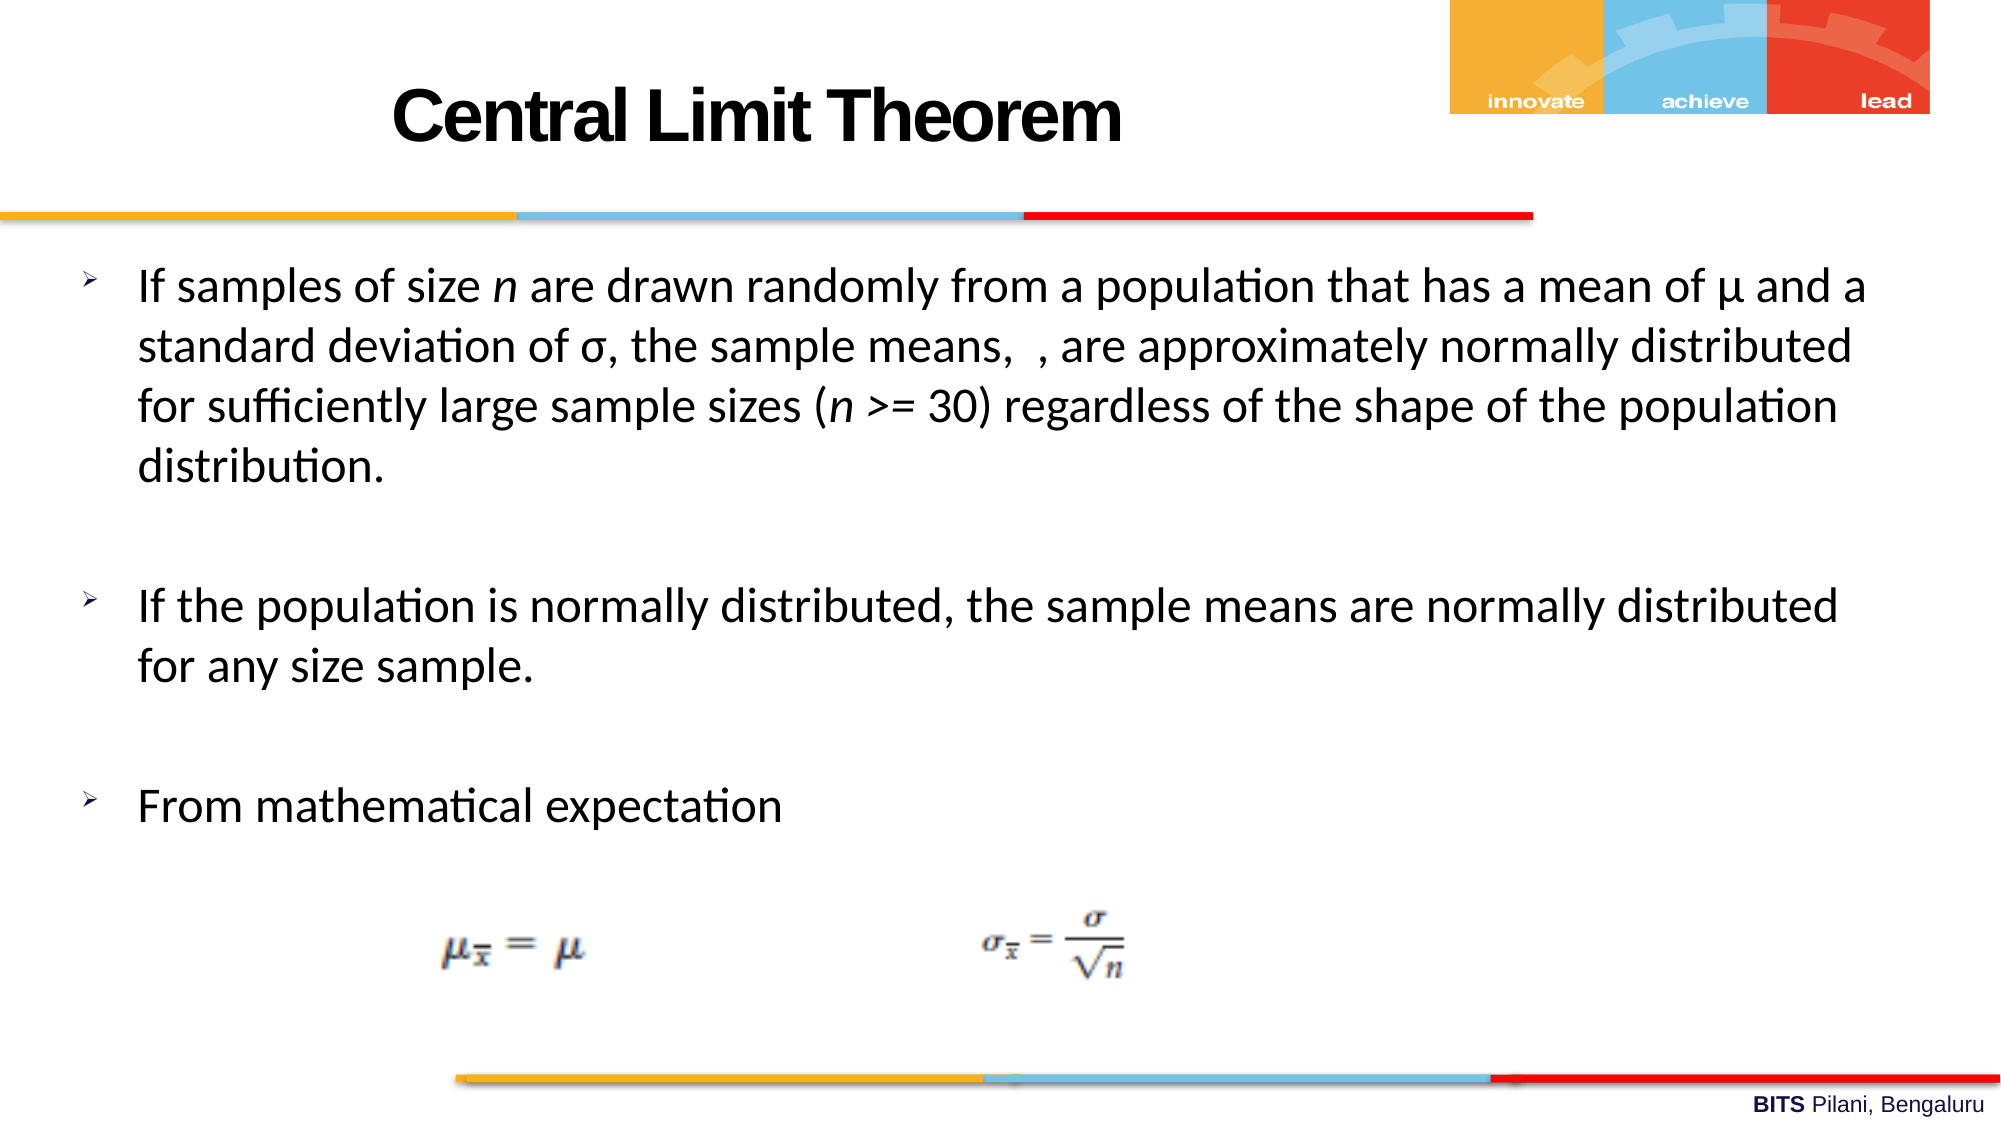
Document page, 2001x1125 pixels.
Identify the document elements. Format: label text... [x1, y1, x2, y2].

picture [376, 882, 639, 988]
picture [1449, 0, 1930, 114]
list Central Limit Theorem [66, 24, 1450, 213]
picture [948, 887, 1181, 995]
